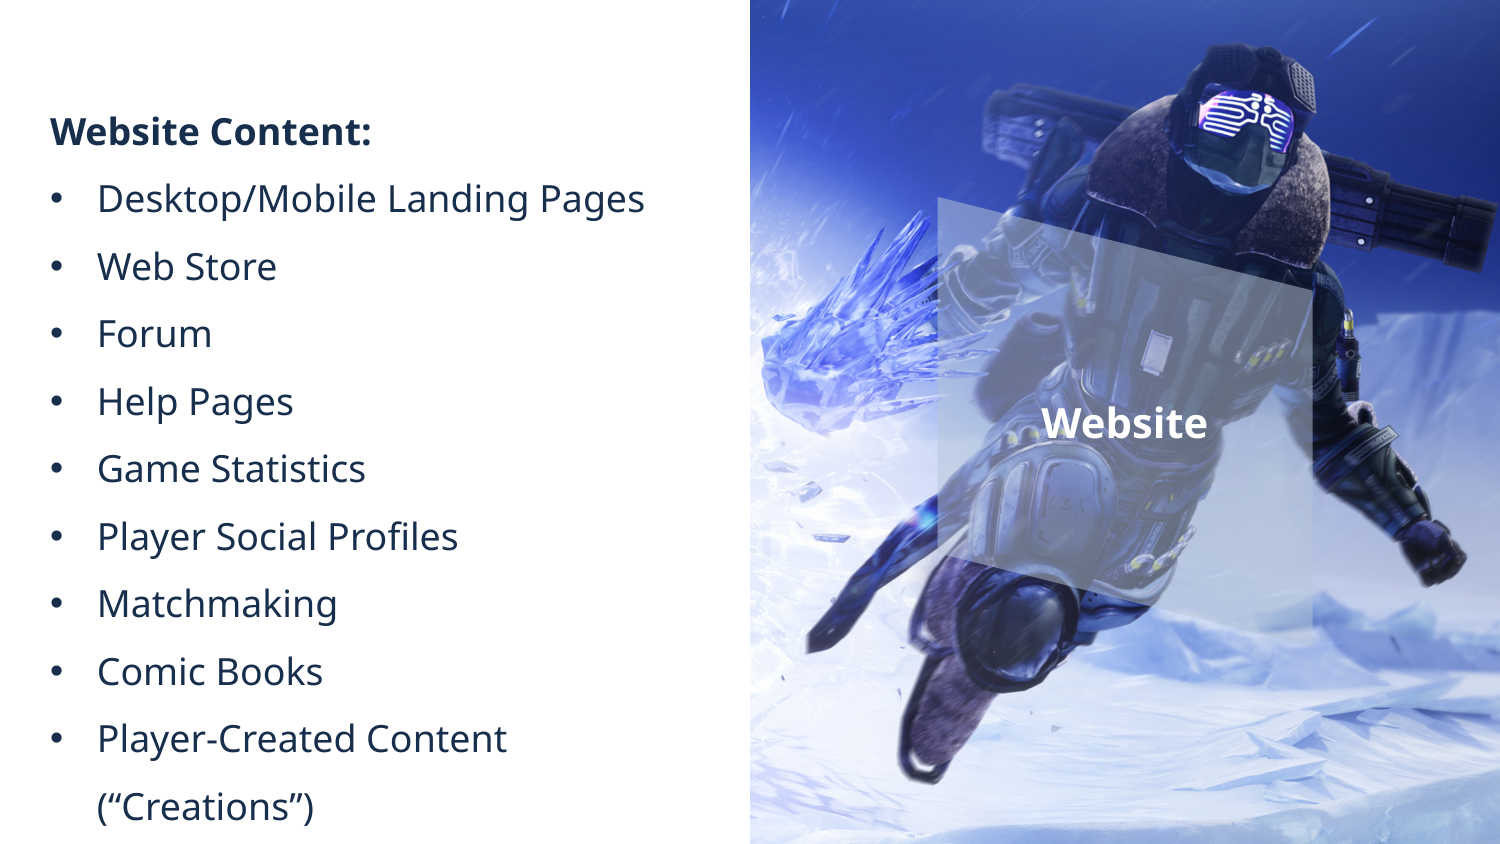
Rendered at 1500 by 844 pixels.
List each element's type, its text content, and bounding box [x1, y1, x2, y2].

text_box Website Content: Desktop/Mobile Landing Pages Web Store Forum Help Pages Game Statistics Player Social Profiles Matchmaking Comic Books Player-Created Content (“Creations”) [49, 85, 713, 828]
picture [749, 0, 1500, 844]
